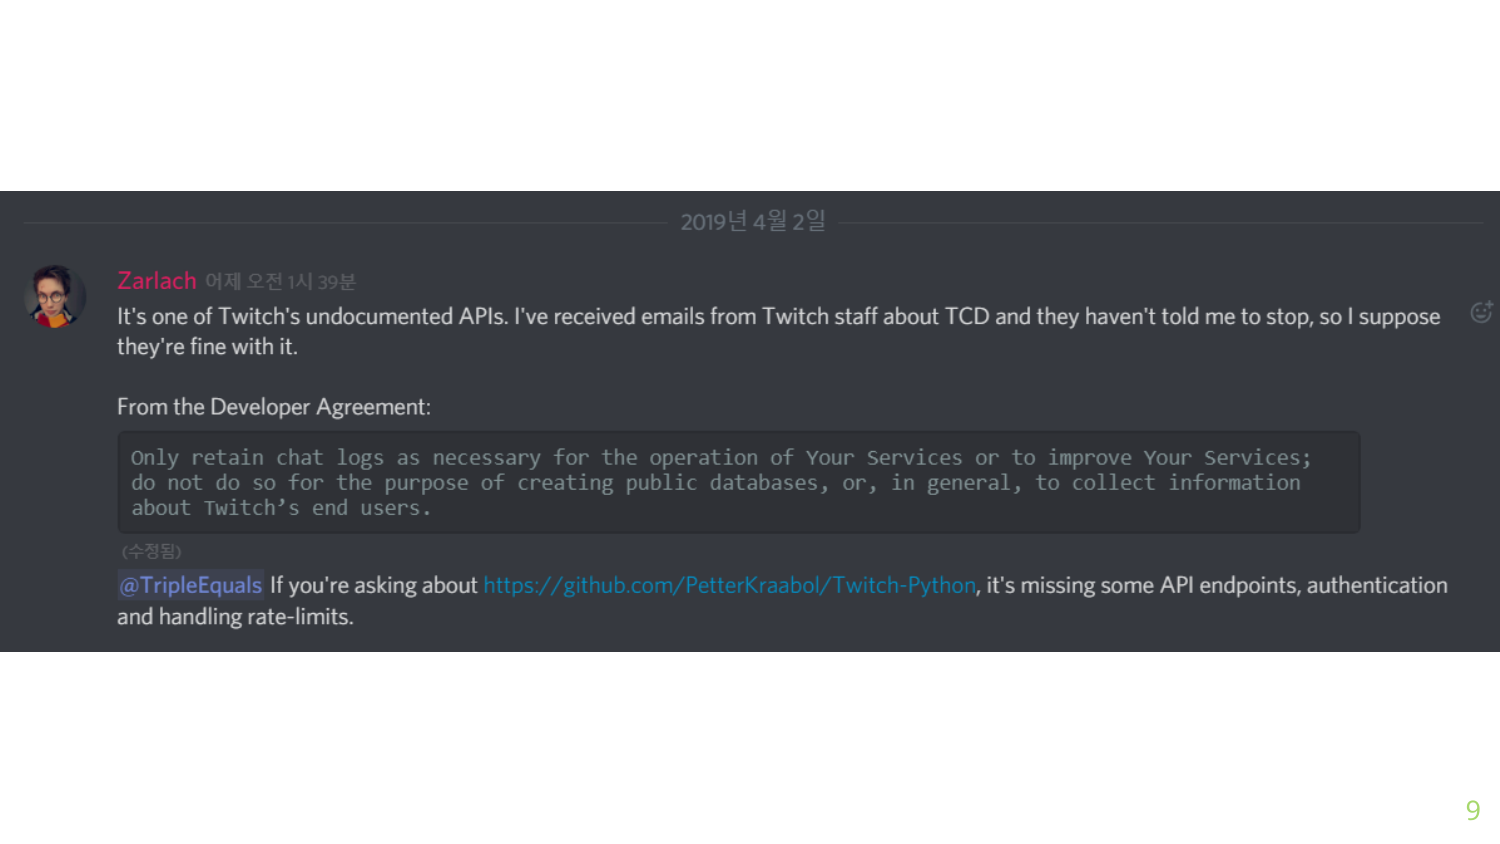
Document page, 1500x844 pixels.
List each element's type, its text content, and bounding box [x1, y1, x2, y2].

slide_number 9 [1391, 779, 1482, 844]
picture [0, 191, 1500, 652]
